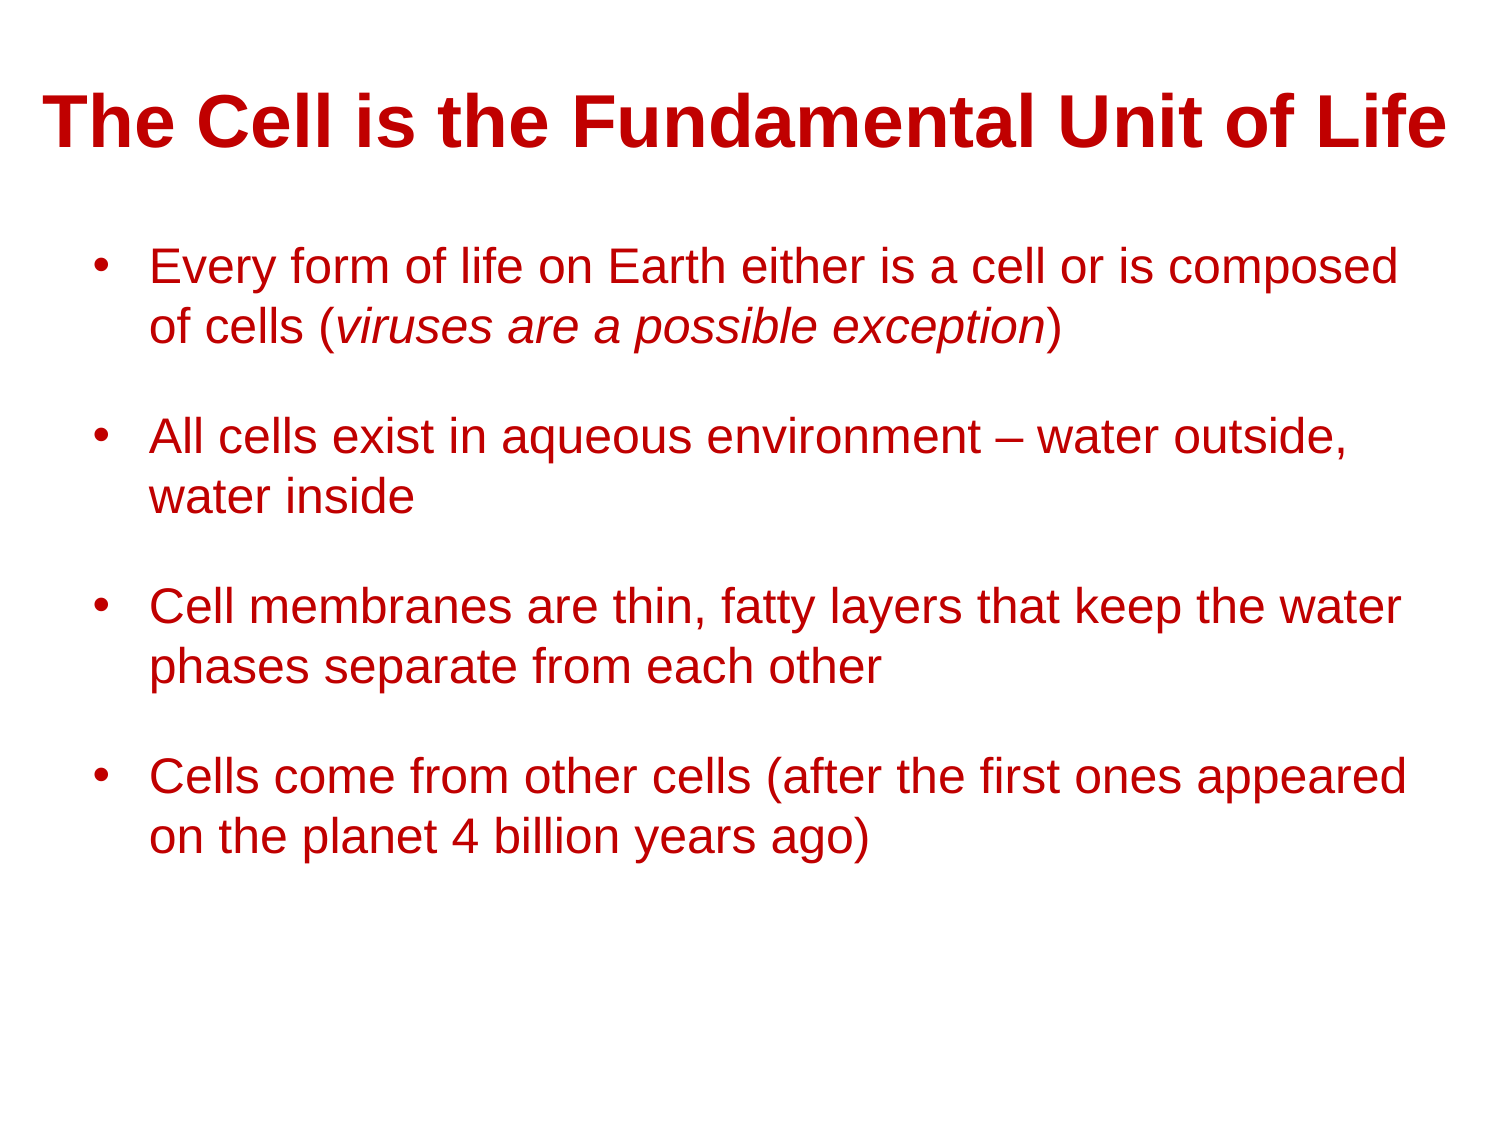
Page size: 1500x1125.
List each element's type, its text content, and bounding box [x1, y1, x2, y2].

text_box Every form of life on Earth either is a cell or is composed of cells (viruses are a possible exception) All cells exist in aqueous environment – water outside, water inside Cell membranes are thin, fatty layers that keep the water phases separate from each other Cells come from other cells (after the first ones appeared on the planet 4 billion years ago) [77, 226, 1435, 986]
text_box The Cell is the Fundamental Unit of Life [27, 64, 1485, 171]
